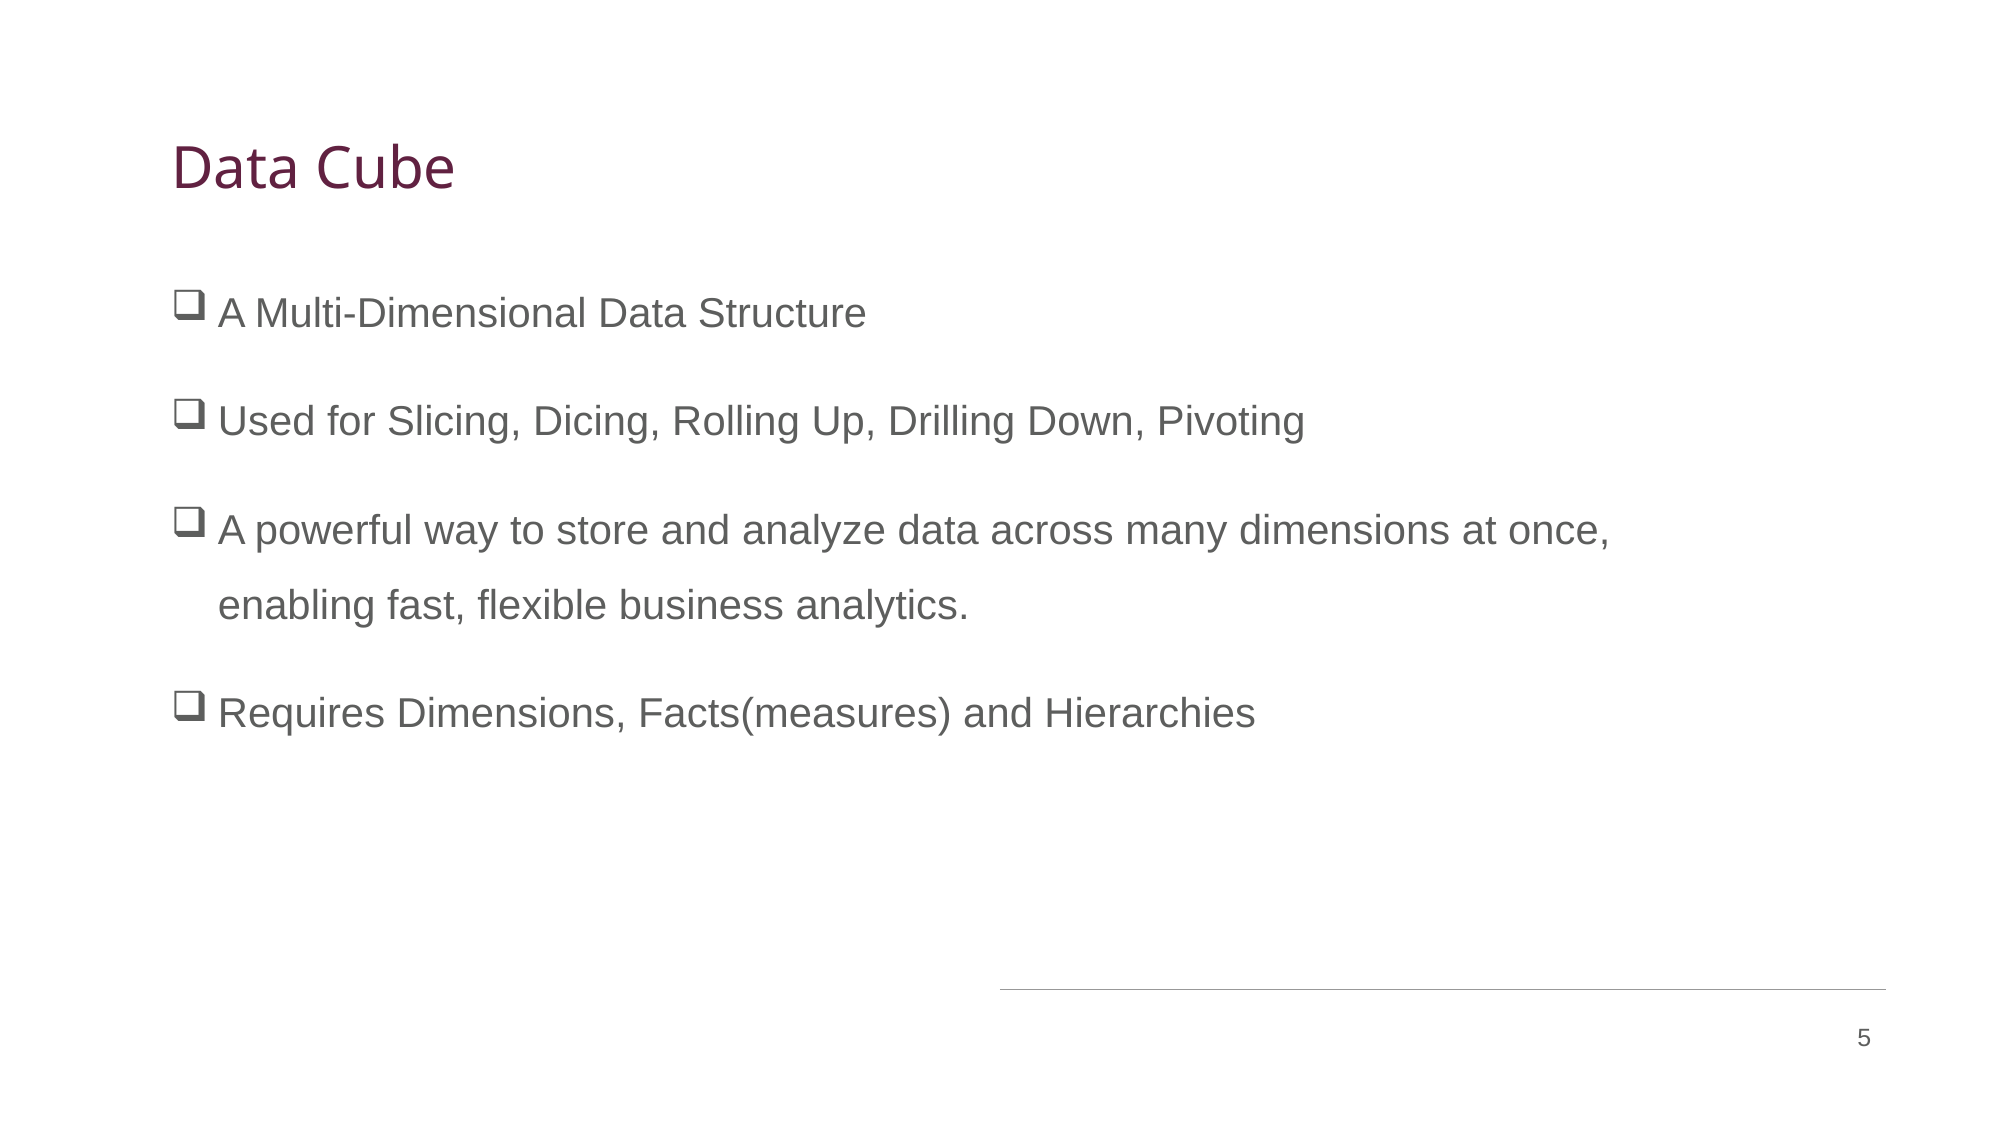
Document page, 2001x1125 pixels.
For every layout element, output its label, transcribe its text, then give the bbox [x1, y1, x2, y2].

title Data Cube [156, 119, 1886, 221]
list A Multi-Dimensional Data Structure Used for Slicing, Dicing, Rolling Up, Drilling Down, Pivoting A powerful way to store and analyze data across many dimensions at once, enabling fast, flexible business analytics. Requires Dimensions, Facts(measures) and Hierarchies [156, 253, 1707, 857]
